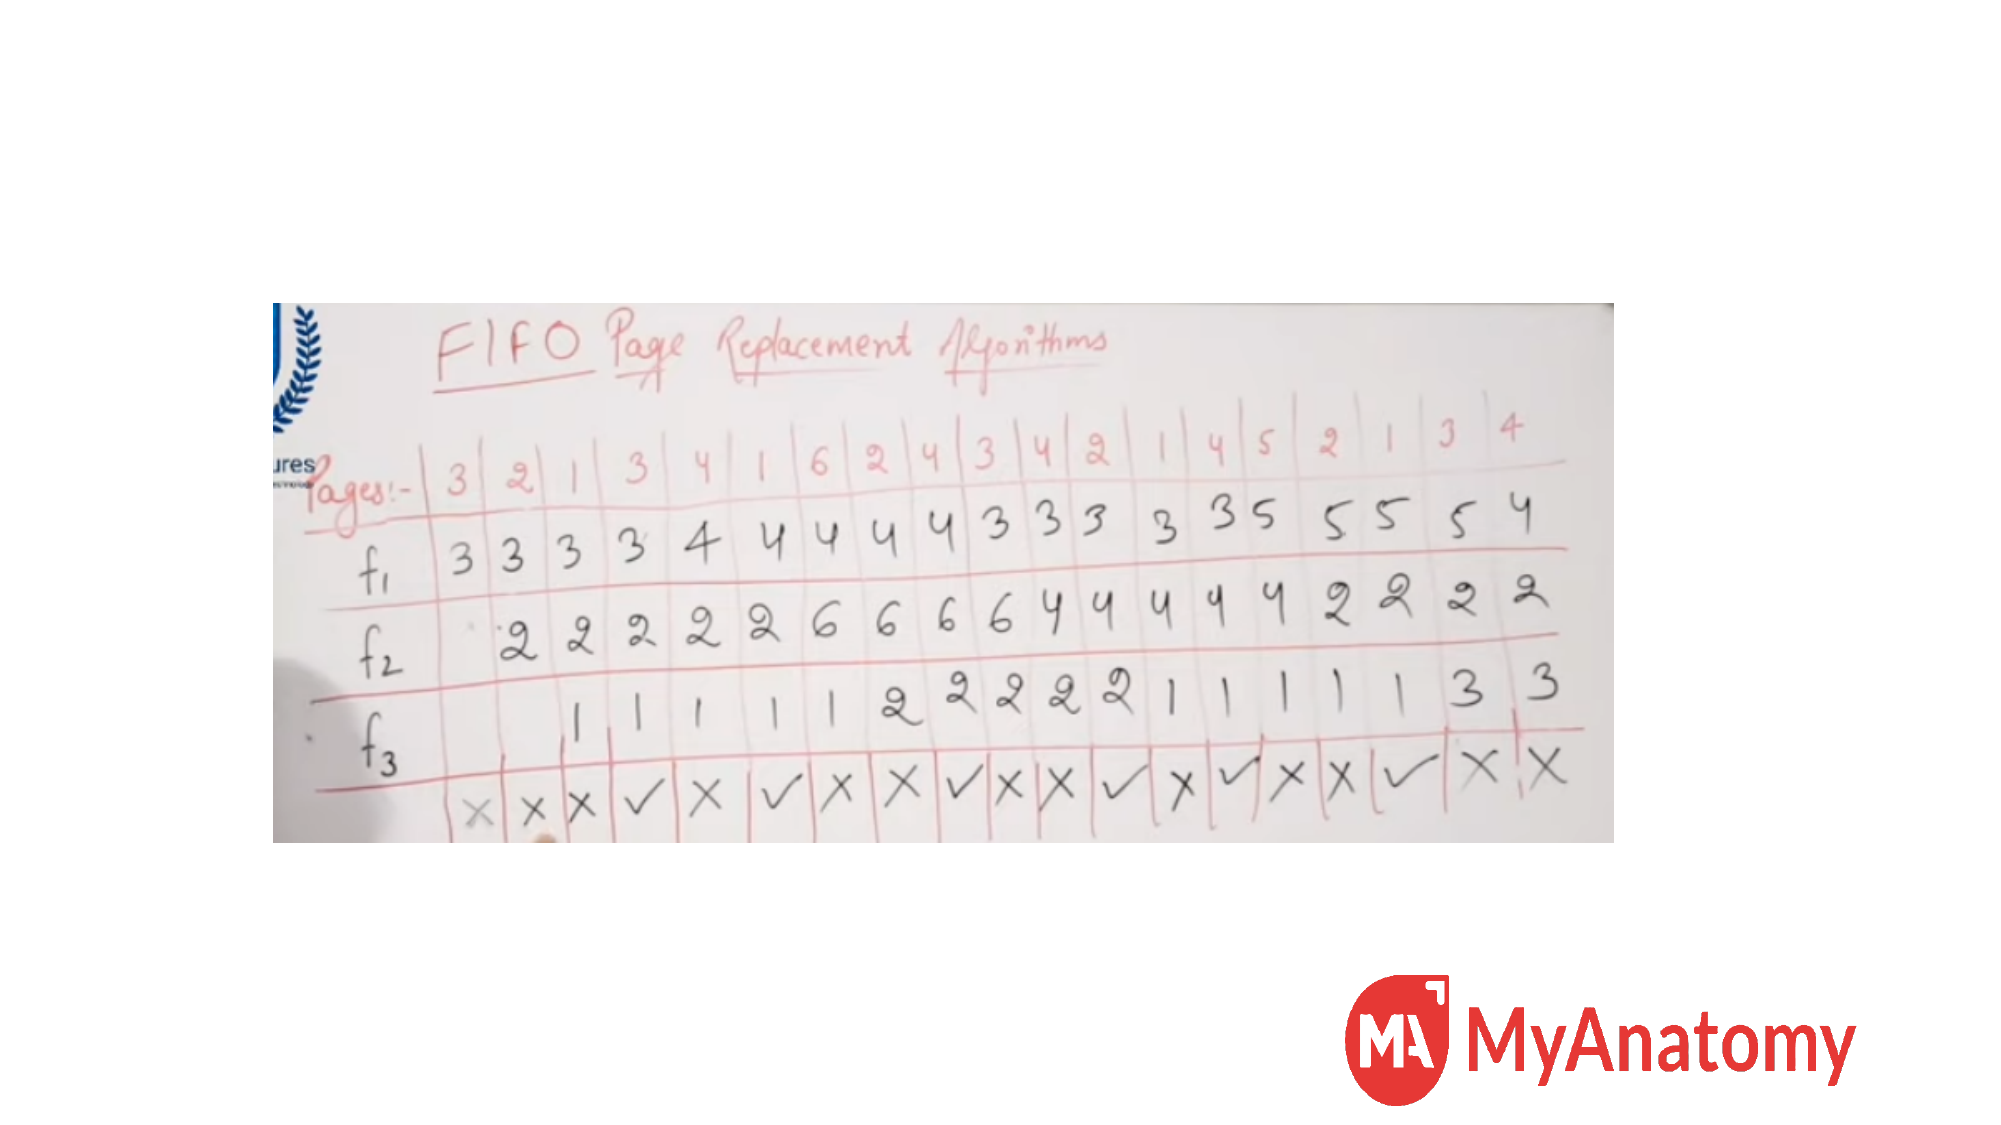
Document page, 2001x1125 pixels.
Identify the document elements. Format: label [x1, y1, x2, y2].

picture [1337, 932, 1863, 1125]
list [273, 303, 1614, 843]
